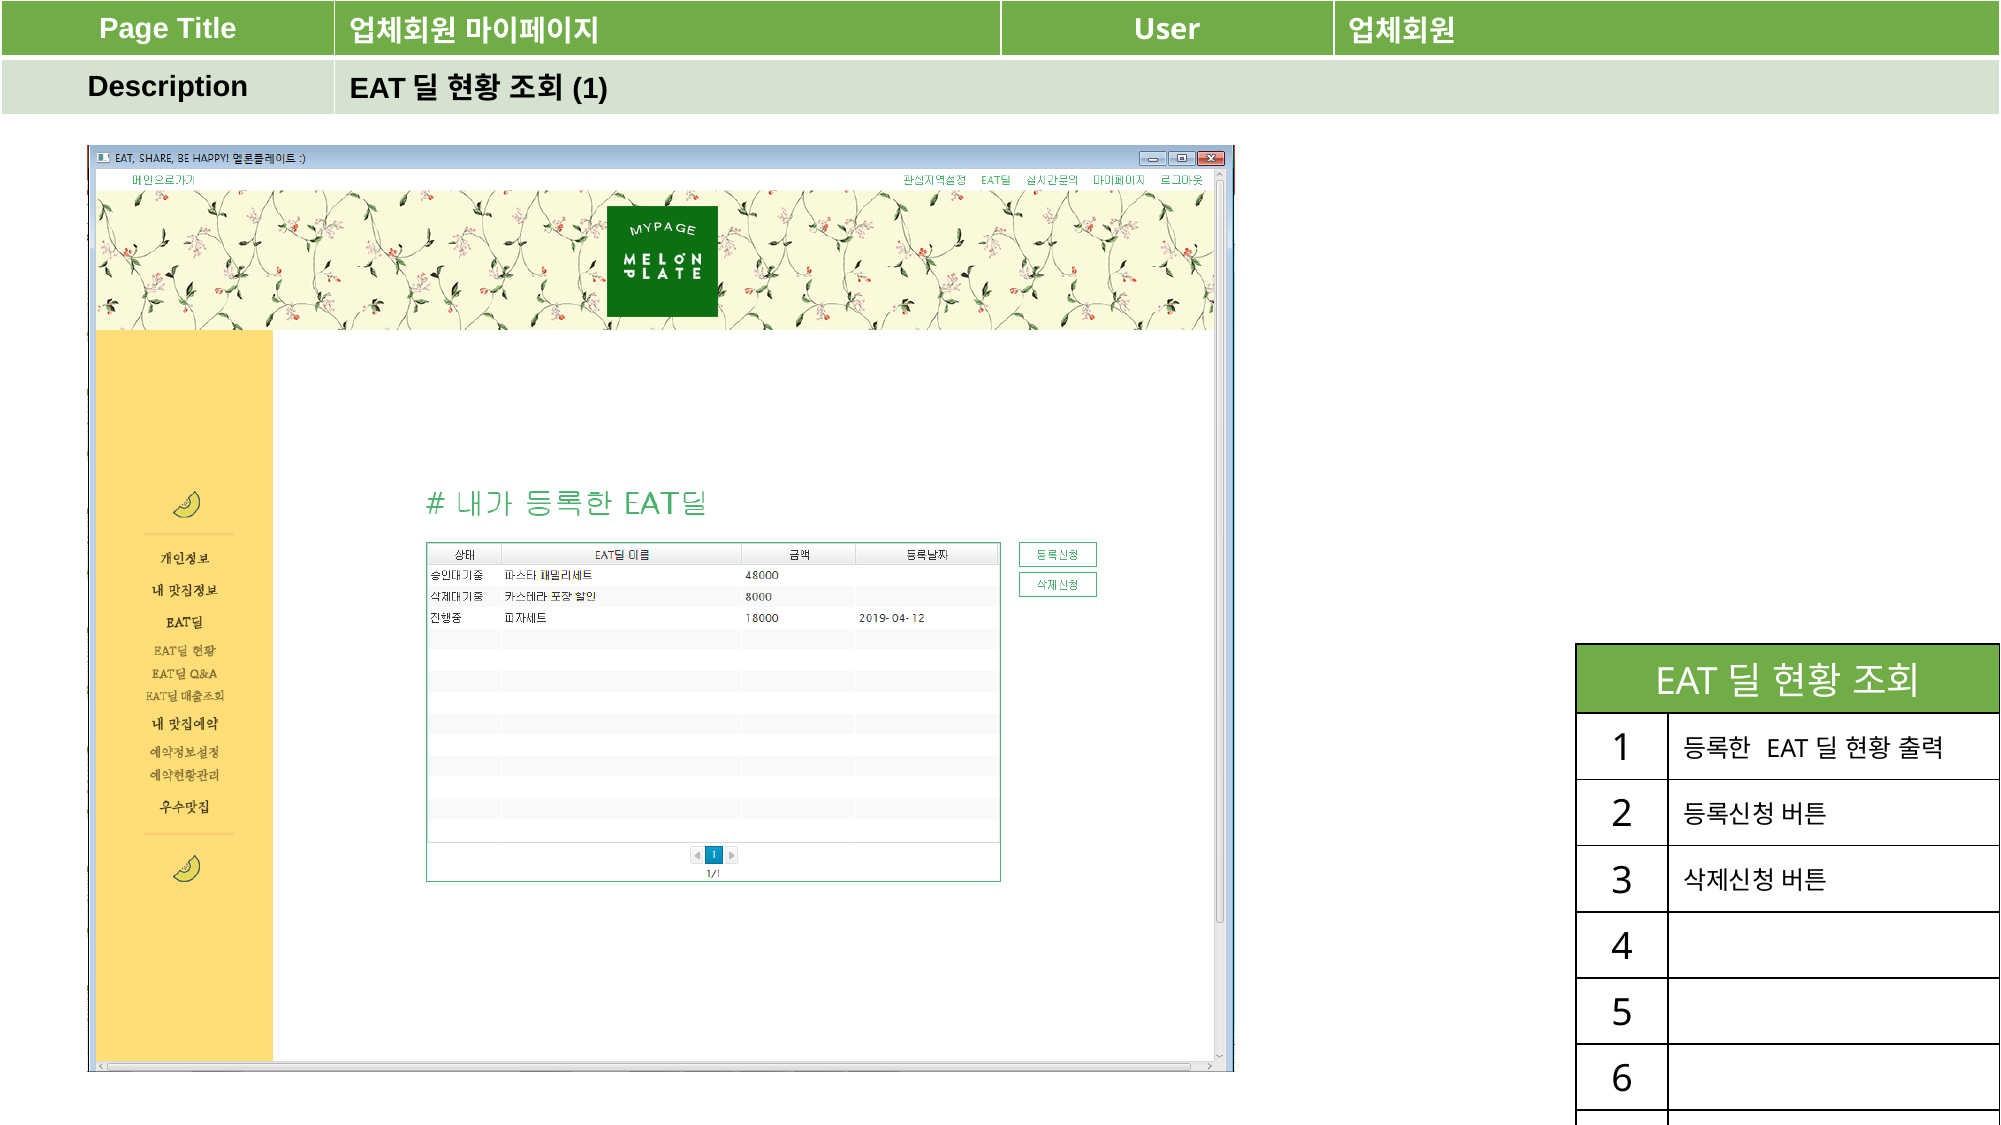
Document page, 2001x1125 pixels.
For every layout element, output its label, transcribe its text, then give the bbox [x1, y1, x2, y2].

table_cell 4 [1577, 913, 1667, 977]
table_cell 7 [1577, 1111, 1667, 1125]
table_cell [1669, 913, 1999, 977]
table_cell 2 [1577, 780, 1667, 845]
table_cell 삭제신청 버튼 [1669, 846, 1999, 911]
table_cell 3 [1577, 846, 1667, 911]
table_cell 등록신청 버튼 [1669, 780, 1999, 845]
table_cell [1669, 1045, 1999, 1109]
table_header Page Title [2, 1, 334, 55]
picture [87, 145, 1235, 1072]
table_cell [1669, 1111, 1999, 1125]
table_cell 5 [1577, 979, 1667, 1043]
table_cell 1 [1577, 714, 1667, 779]
table_header 업체회원 마이페이지 [335, 1, 1000, 55]
table_header EAT딜 현황 조회 [1577, 645, 1999, 712]
table_cell [1669, 979, 1999, 1043]
table_header 업체회원 [1335, 1, 1999, 55]
table_cell 등록한 EAT딜 현황 출력 [1669, 714, 1999, 779]
table_cell EAT딜 현황 조회(1) [335, 60, 1999, 114]
table_cell Description [2, 60, 334, 114]
table_header User [1002, 1, 1333, 55]
table_cell 6 [1577, 1045, 1667, 1109]
